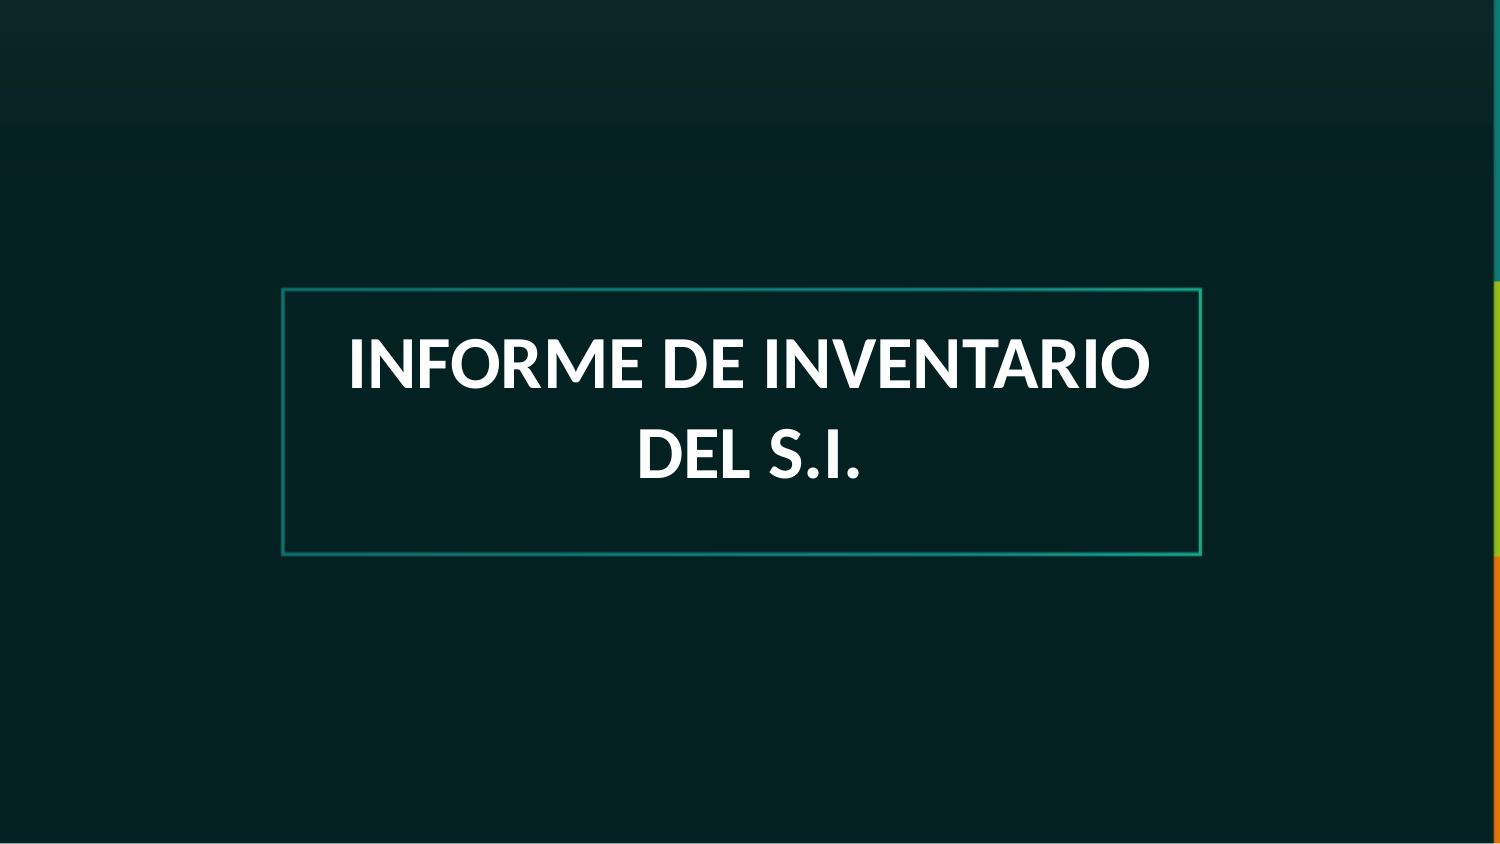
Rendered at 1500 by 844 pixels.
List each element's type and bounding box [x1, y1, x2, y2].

text_box [287, 305, 1212, 536]
picture [0, 0, 1500, 844]
